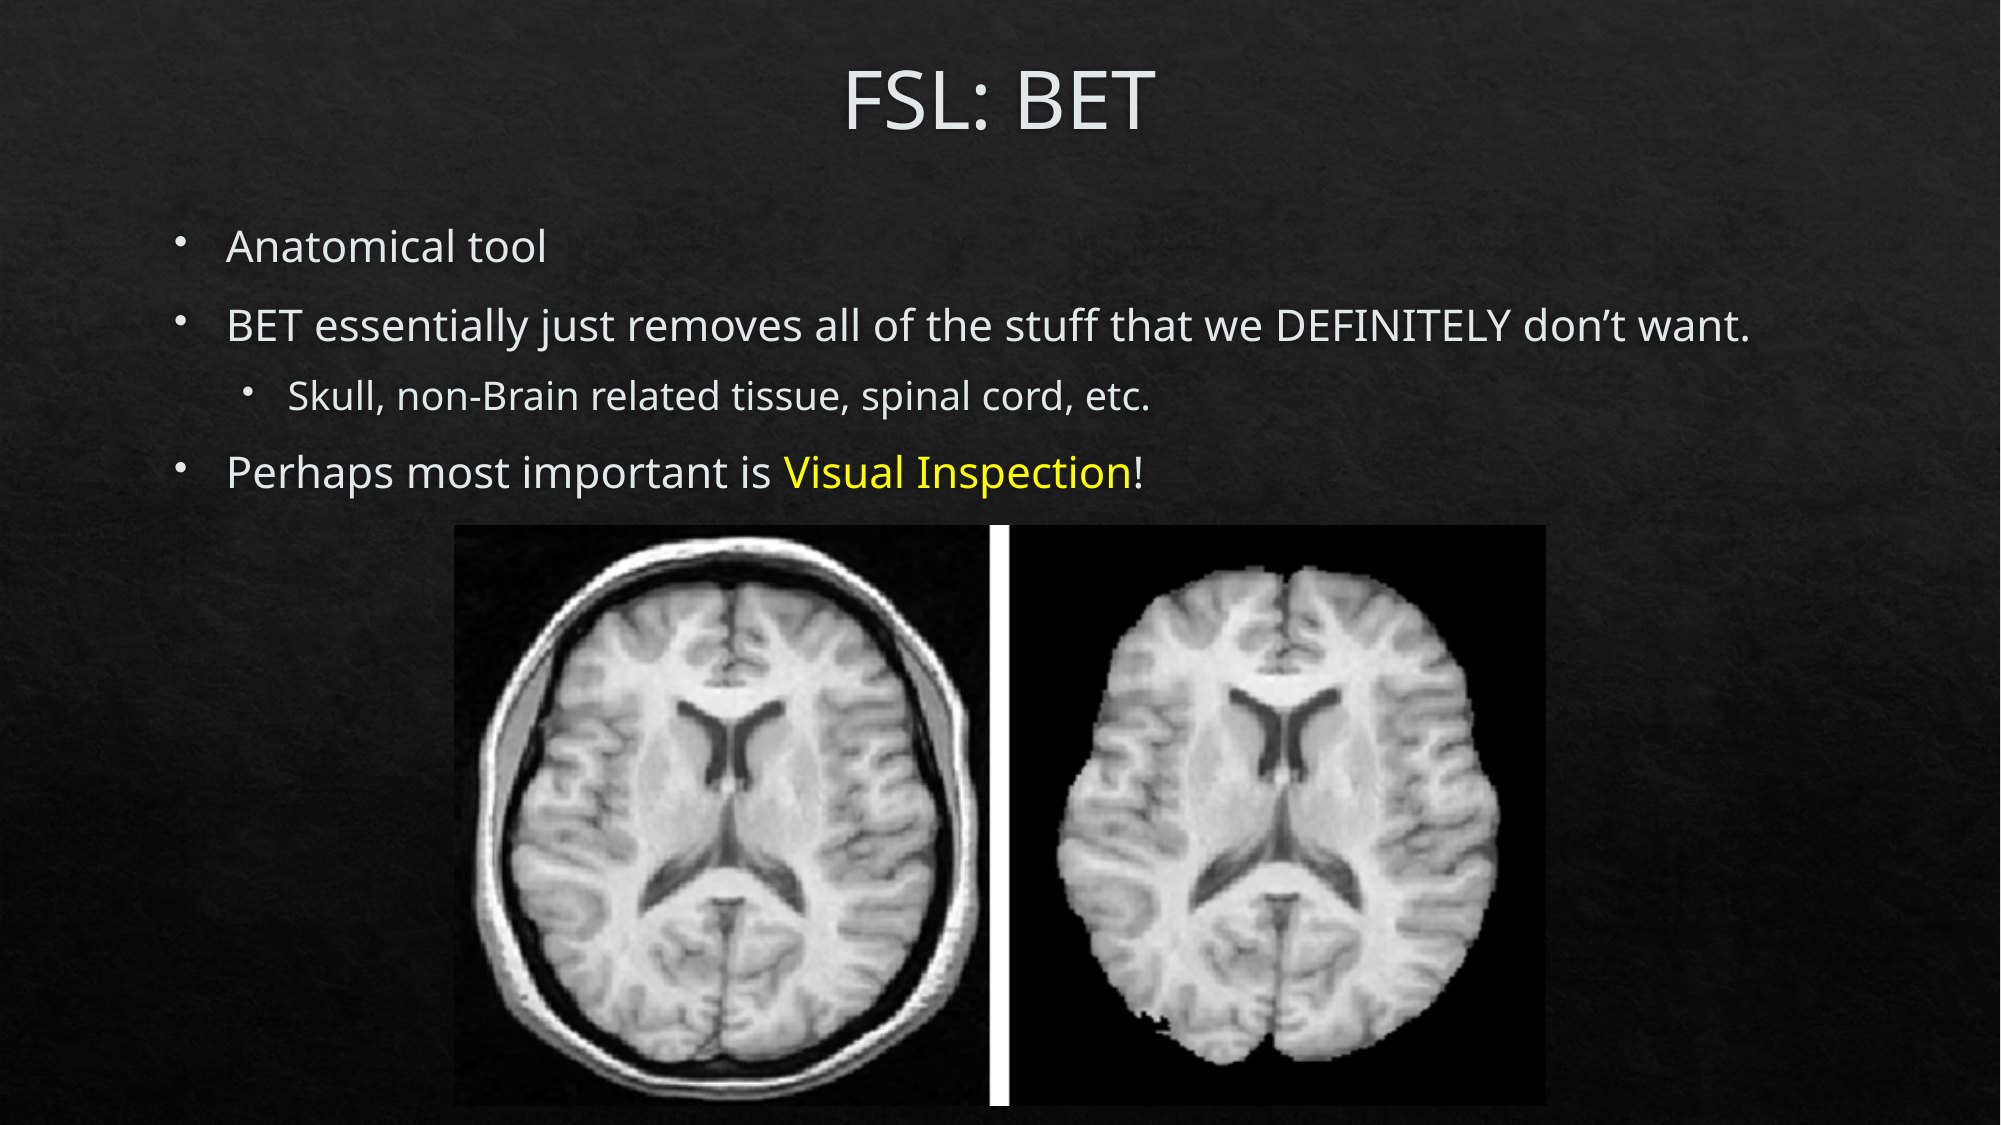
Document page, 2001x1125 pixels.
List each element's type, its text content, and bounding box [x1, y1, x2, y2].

title FSL: BET [149, 0, 1849, 207]
picture [454, 525, 1546, 1106]
list Anatomical tool BET essentially just removes all of the stuff that we DEFINITELY don’t want. Skull, non-Brain related tissue, spinal cord, etc. Perhaps most important is Visual Inspection! [154, 206, 1853, 816]
